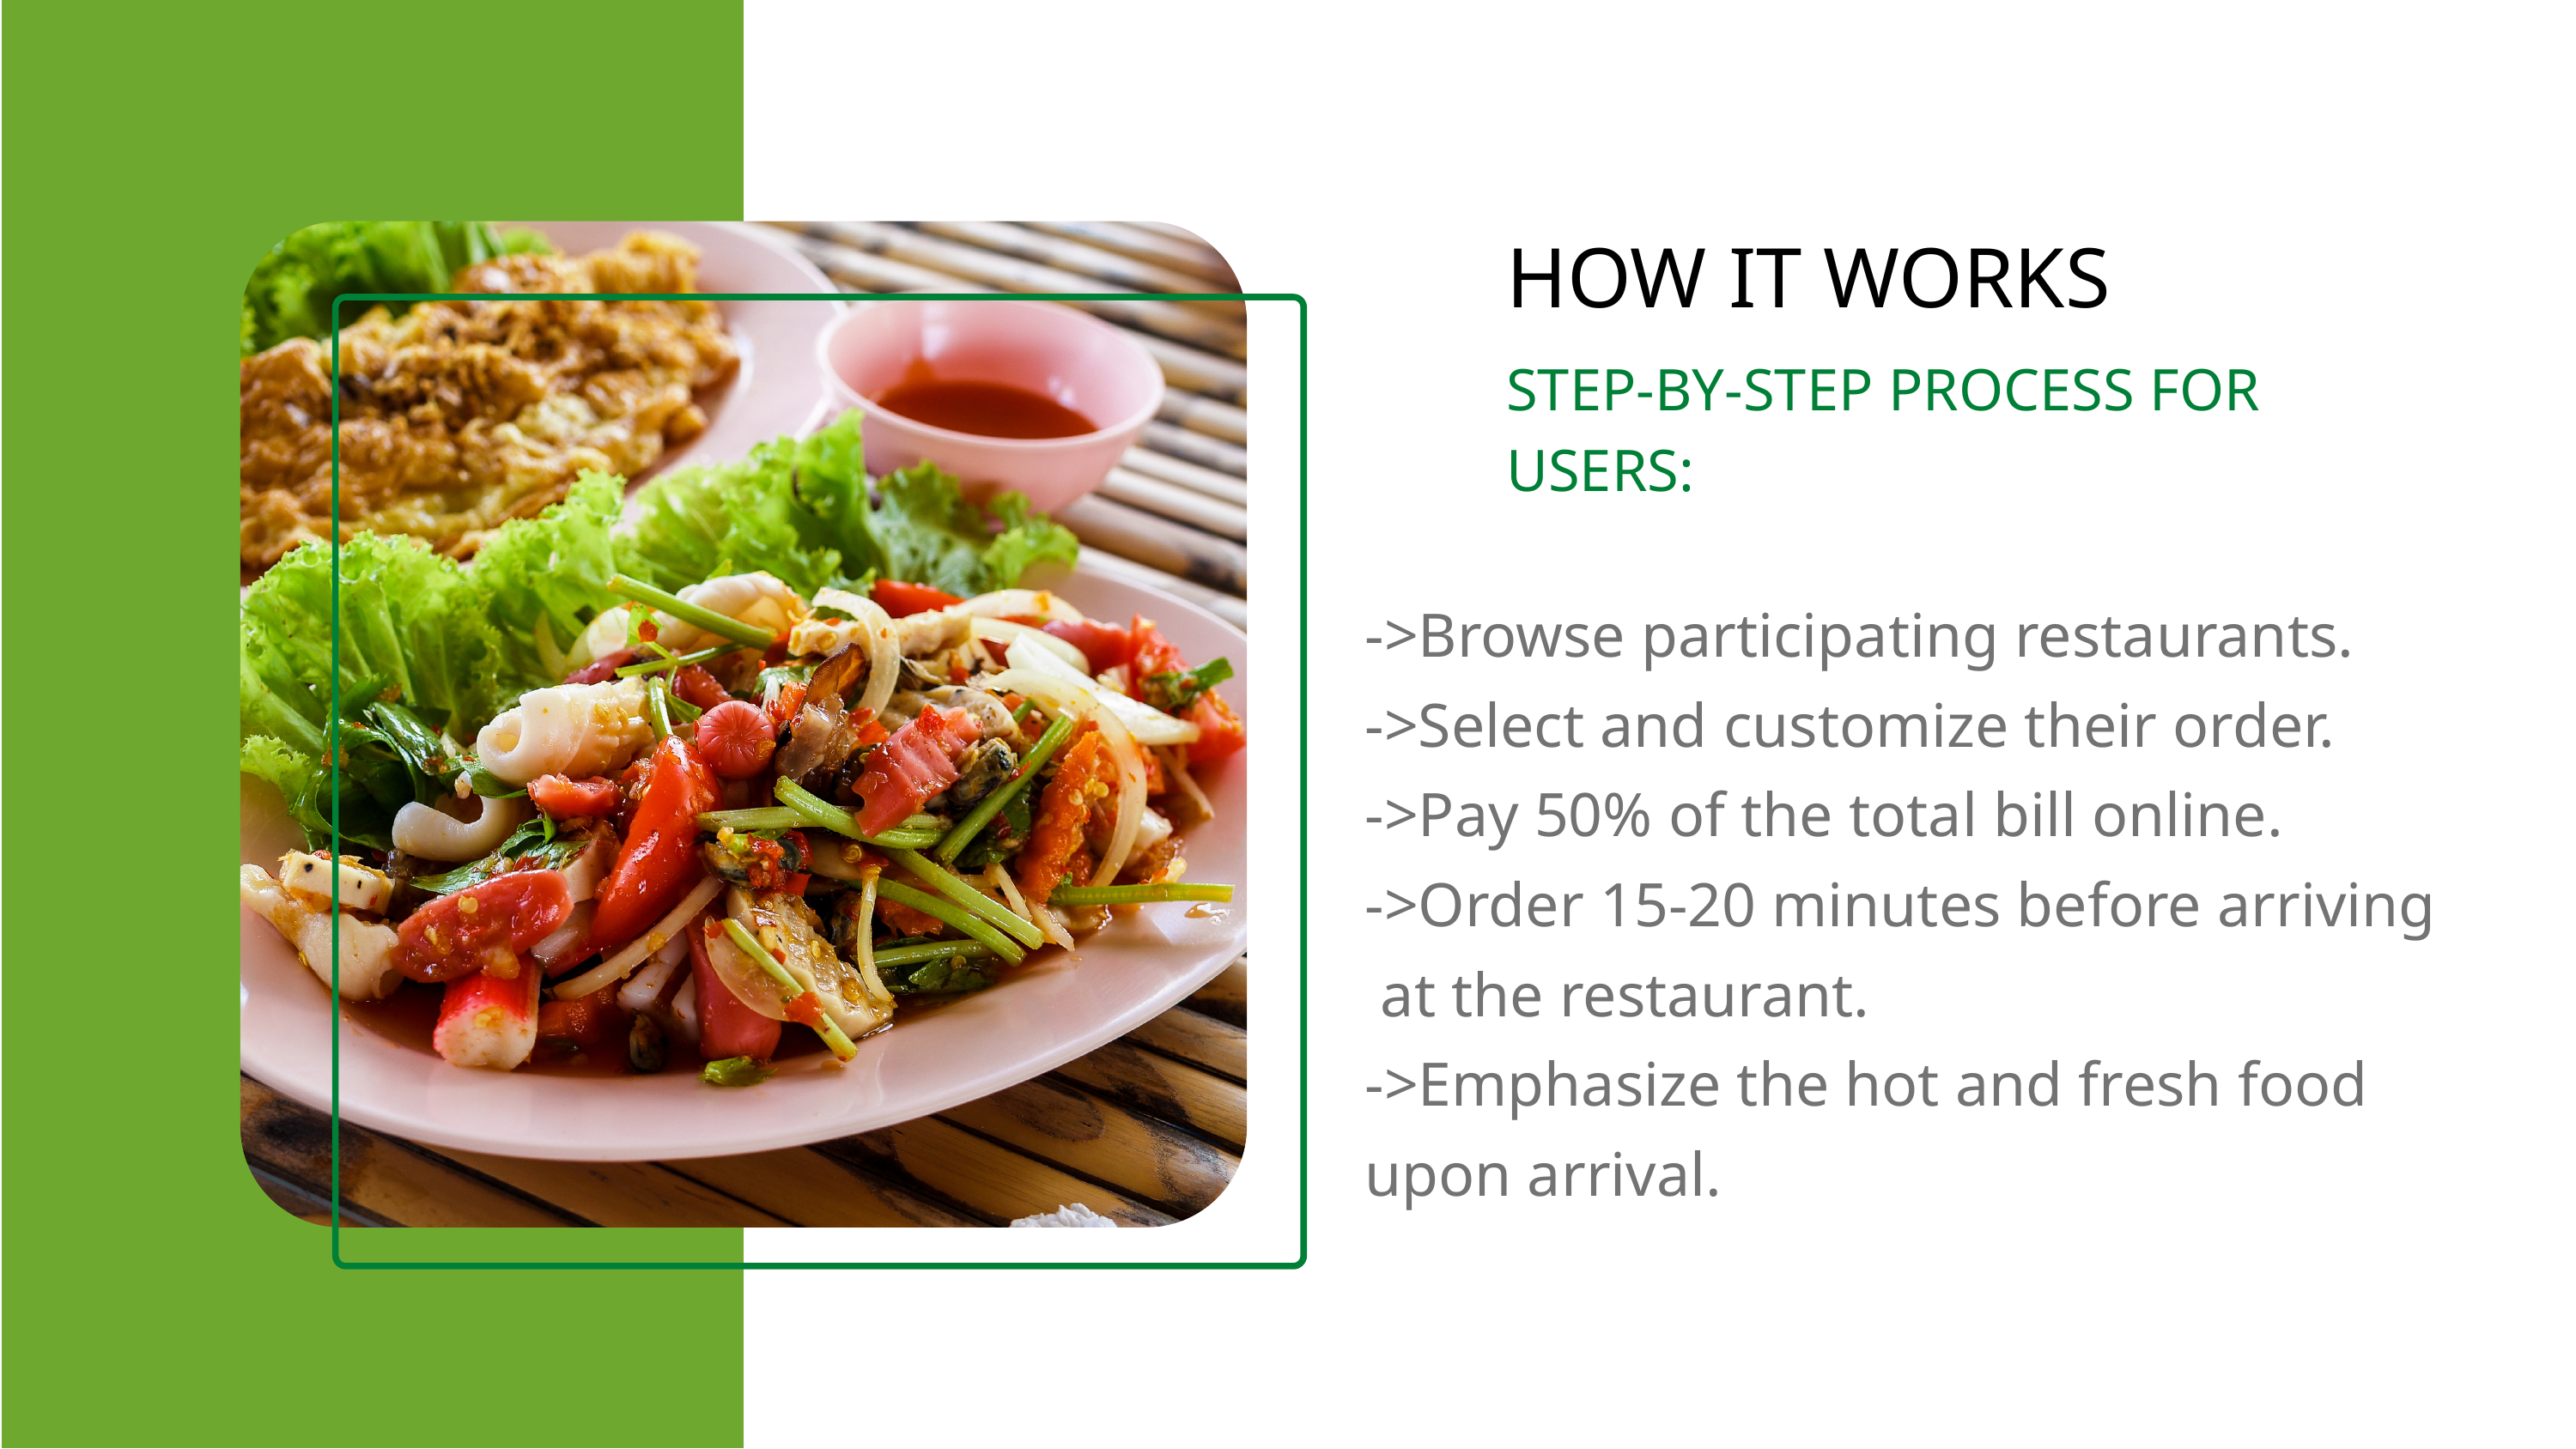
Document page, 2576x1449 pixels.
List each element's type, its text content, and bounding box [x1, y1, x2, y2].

text_box HOW IT WORKS [1506, 209, 2265, 324]
text_box ->Browse participating restaurants. ->Select and customize their order. ->Pay 50% of the total bill online. ->Order 15-20 minutes before arriving at the restaurant. ->Emphasize the hot and fresh food upon arrival. [1364, 579, 2502, 1209]
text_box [331, 293, 1308, 1270]
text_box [1, 0, 744, 1449]
text_box STEP-BY-STEP PROCESS FOR USERS: [1506, 342, 2292, 503]
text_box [240, 221, 1248, 1228]
